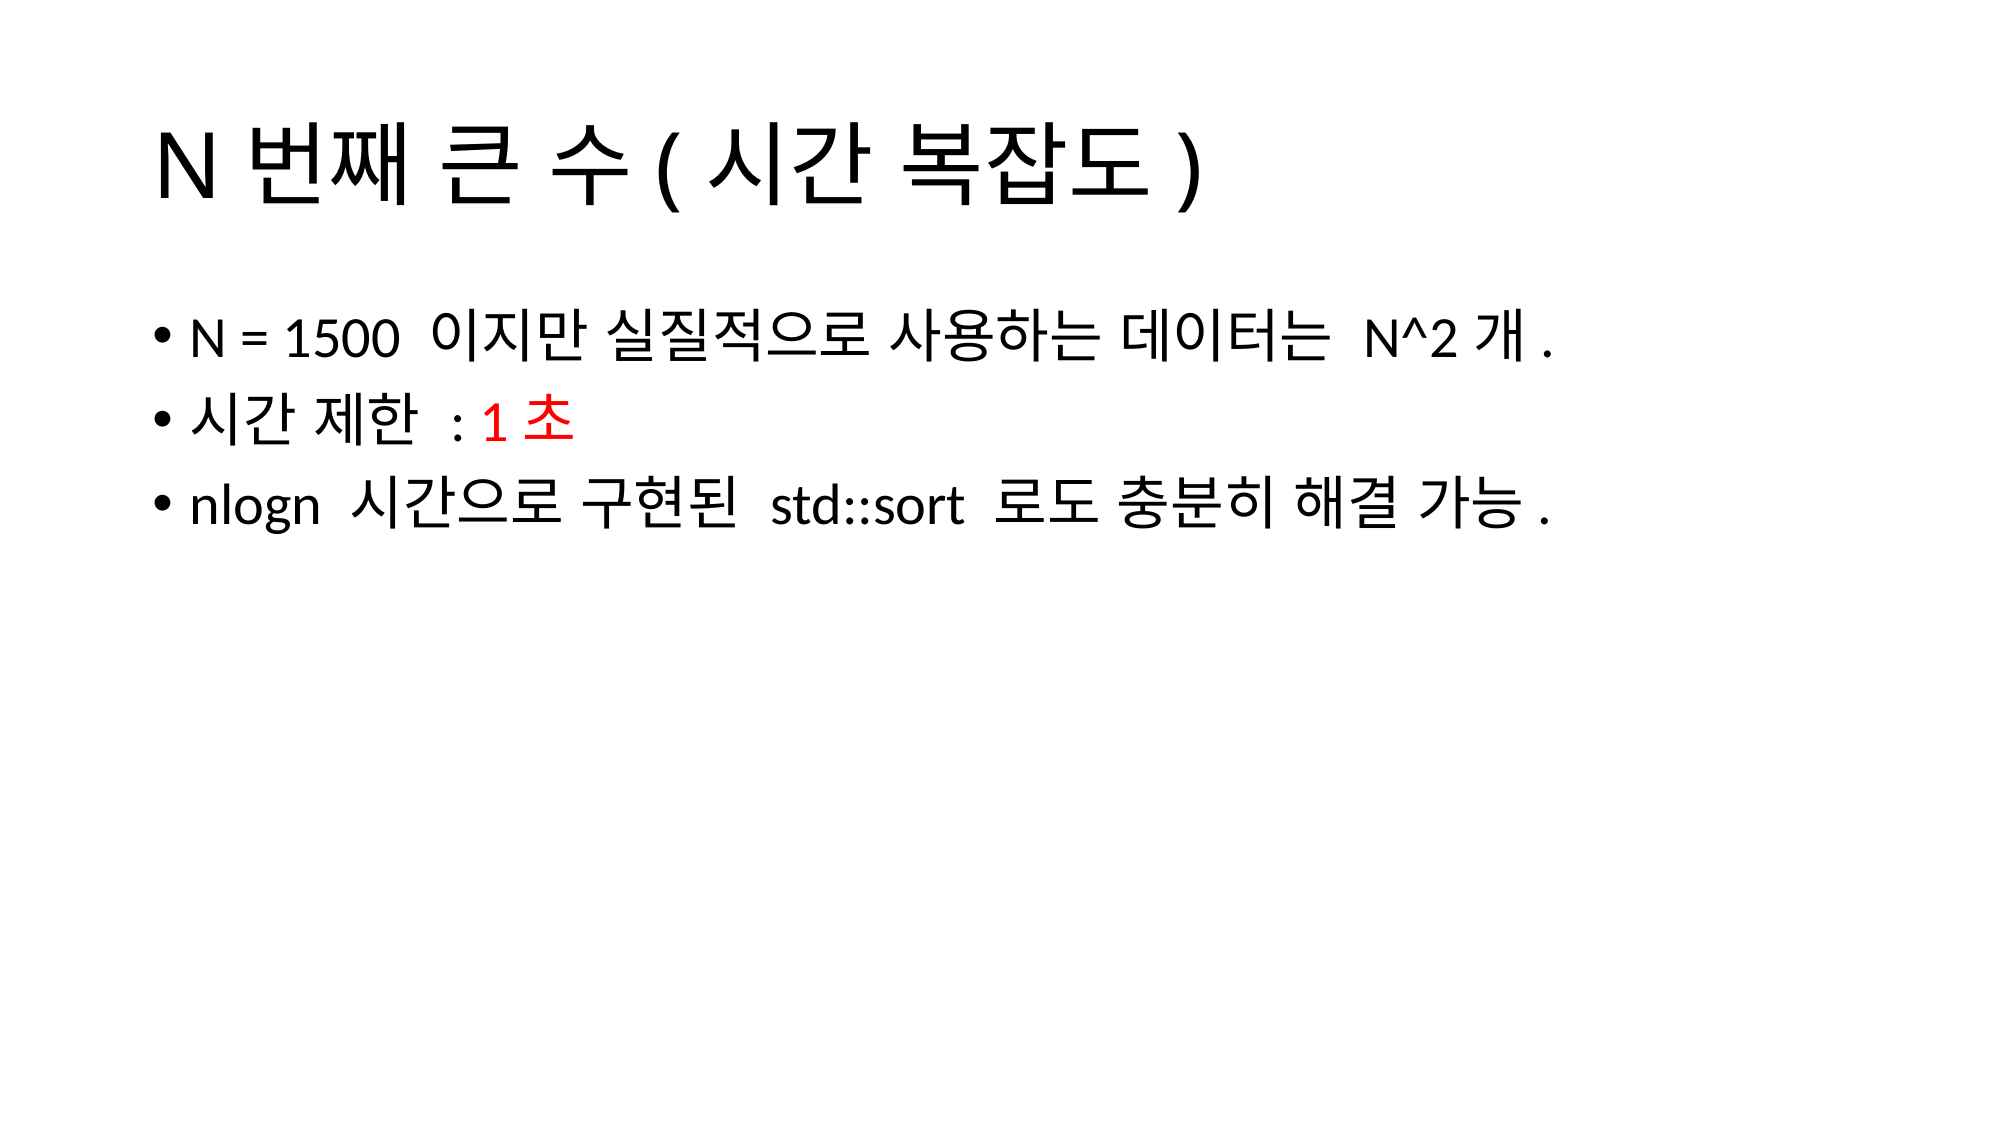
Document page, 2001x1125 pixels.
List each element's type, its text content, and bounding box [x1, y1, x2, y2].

title N번째 큰 수(시간 복잡도) [137, 59, 1863, 278]
list N = 1500 이지만 실질적으로 사용하는 데이터는 N^2개. 시간 제한 : 1초 nlogn 시간으로 구현된 std::sort 로도 충분히 해결 가능. [137, 299, 1863, 1014]
